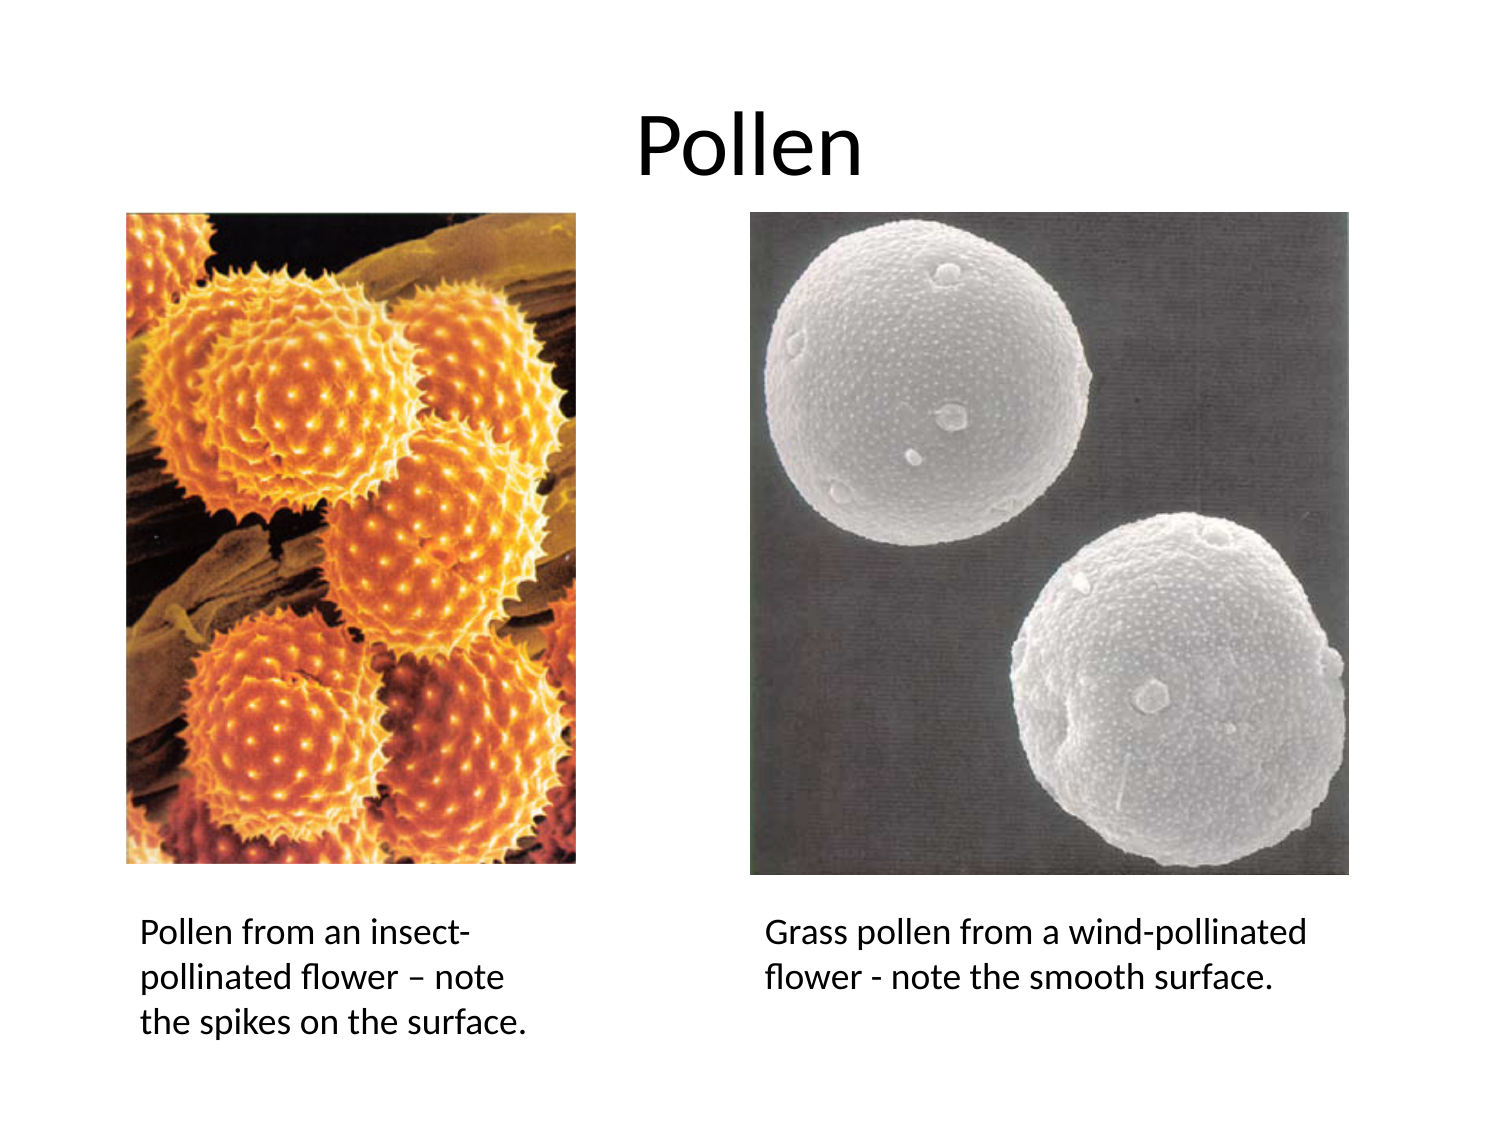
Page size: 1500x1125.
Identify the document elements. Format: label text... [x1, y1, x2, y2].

text_box Pollen from an insect-pollinated flower – note the spikes on the surface. [124, 899, 575, 1050]
title Pollen [75, 45, 1425, 233]
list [749, 212, 1350, 876]
picture [24, 214, 676, 863]
text_box Grass pollen from a wind-pollinated flower - note the smooth surface. [749, 899, 1350, 1005]
